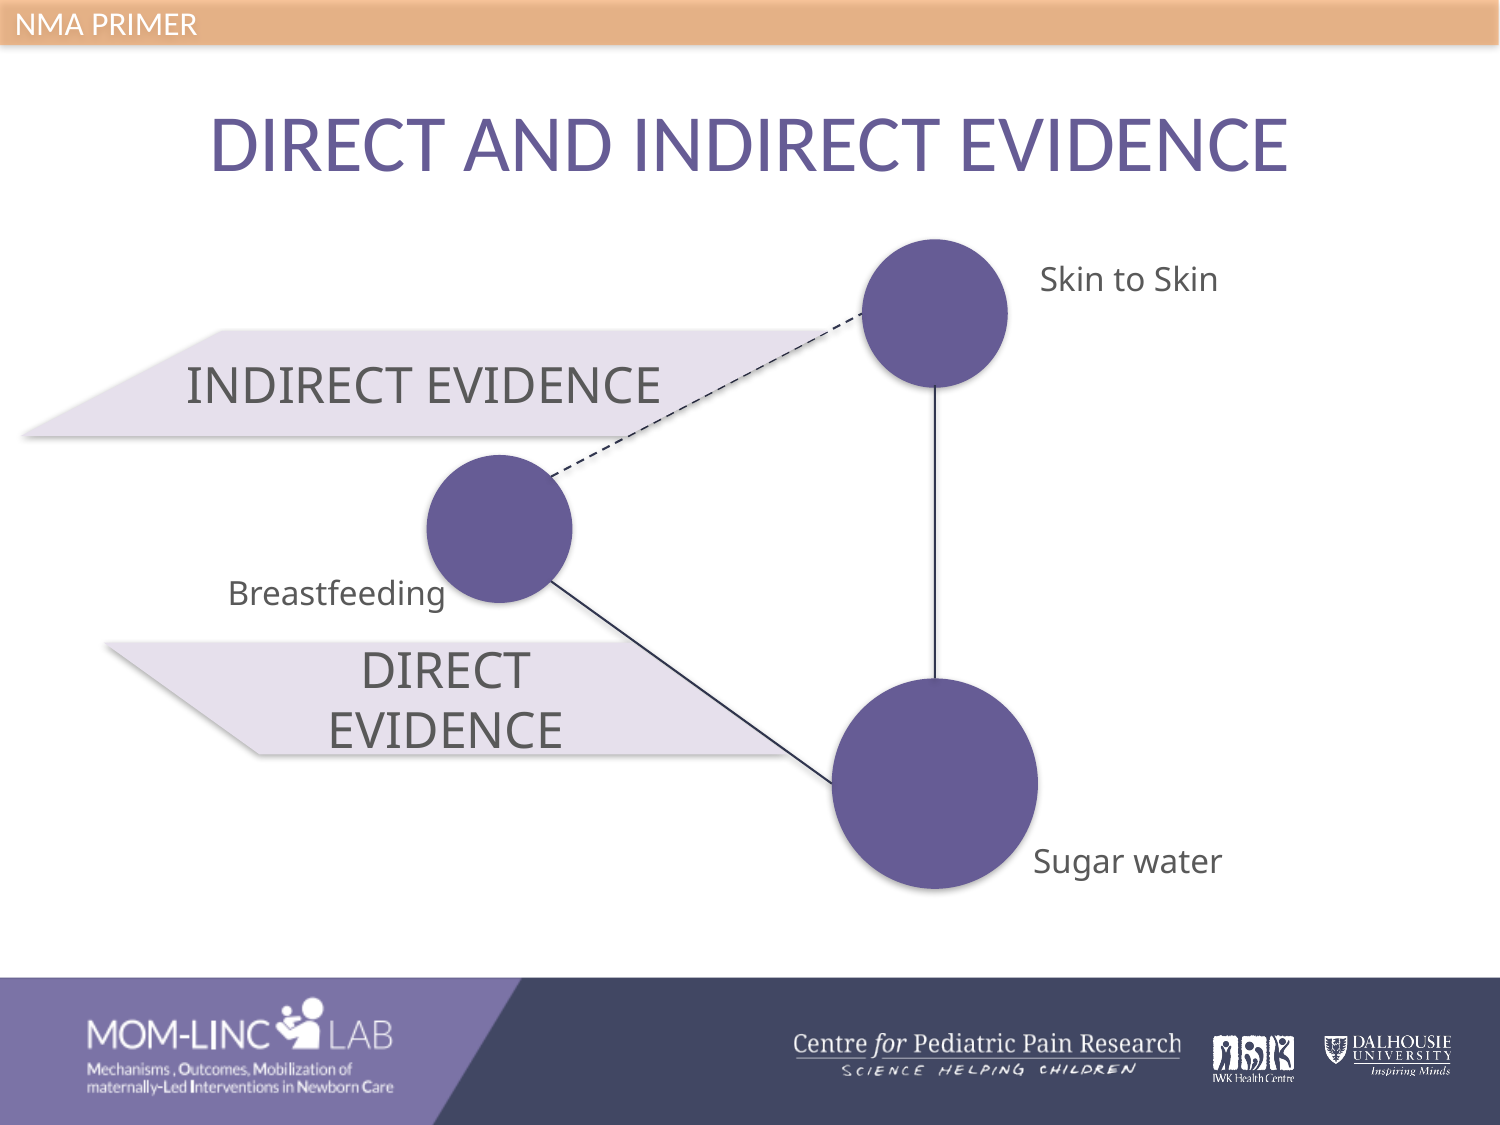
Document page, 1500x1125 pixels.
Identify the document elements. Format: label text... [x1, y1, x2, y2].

text_box [425, 454, 574, 604]
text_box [550, 313, 863, 477]
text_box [550, 581, 832, 784]
text_box [861, 238, 1009, 389]
text_box DIRECT EVIDENCE [103, 641, 545, 756]
text_box Sugar water [1018, 832, 1238, 888]
text_box Breastfeeding [212, 564, 462, 620]
title DIRECT AND INDIRECT EVIDENCE [75, 54, 1425, 233]
text_box INDIRECT EVIDENCE [19, 330, 545, 437]
text_box [831, 677, 1039, 890]
text_box Skin to Skin [1025, 250, 1235, 305]
text_box NMA PRIMER [0, 0, 1499, 46]
